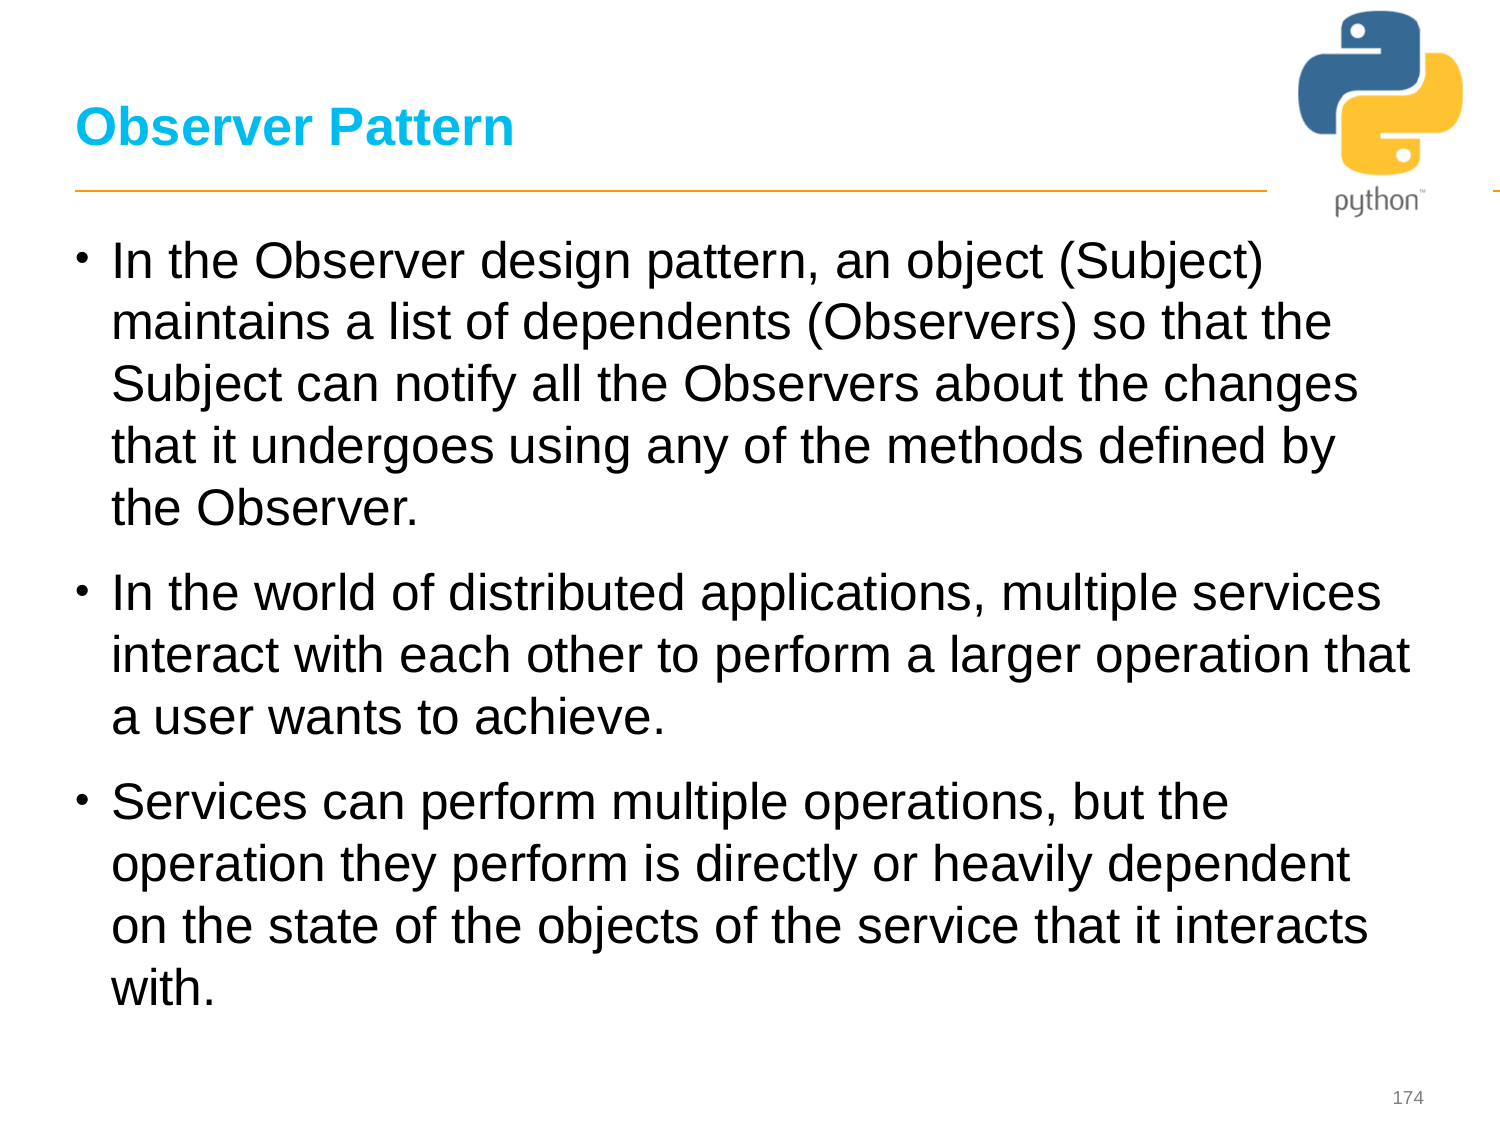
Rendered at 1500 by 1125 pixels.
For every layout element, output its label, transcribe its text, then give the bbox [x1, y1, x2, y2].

title Observer Pattern [75, 27, 1422, 157]
list In the Observer design pattern, an object (Subject) maintains a list of dependents (Observers) so that the Subject can notify all the Observers about the changes that it undergoes using any of the methods defined by the Observer. In the world of distributed applications, multiple services interact with each other to perform a larger operation that a user wants to achieve. Services can perform multiple operations, but the operation they perform is directly or heavily dependent on the state of the objects of the service that it interacts with. [75, 226, 1425, 1018]
picture [1267, 5, 1493, 222]
